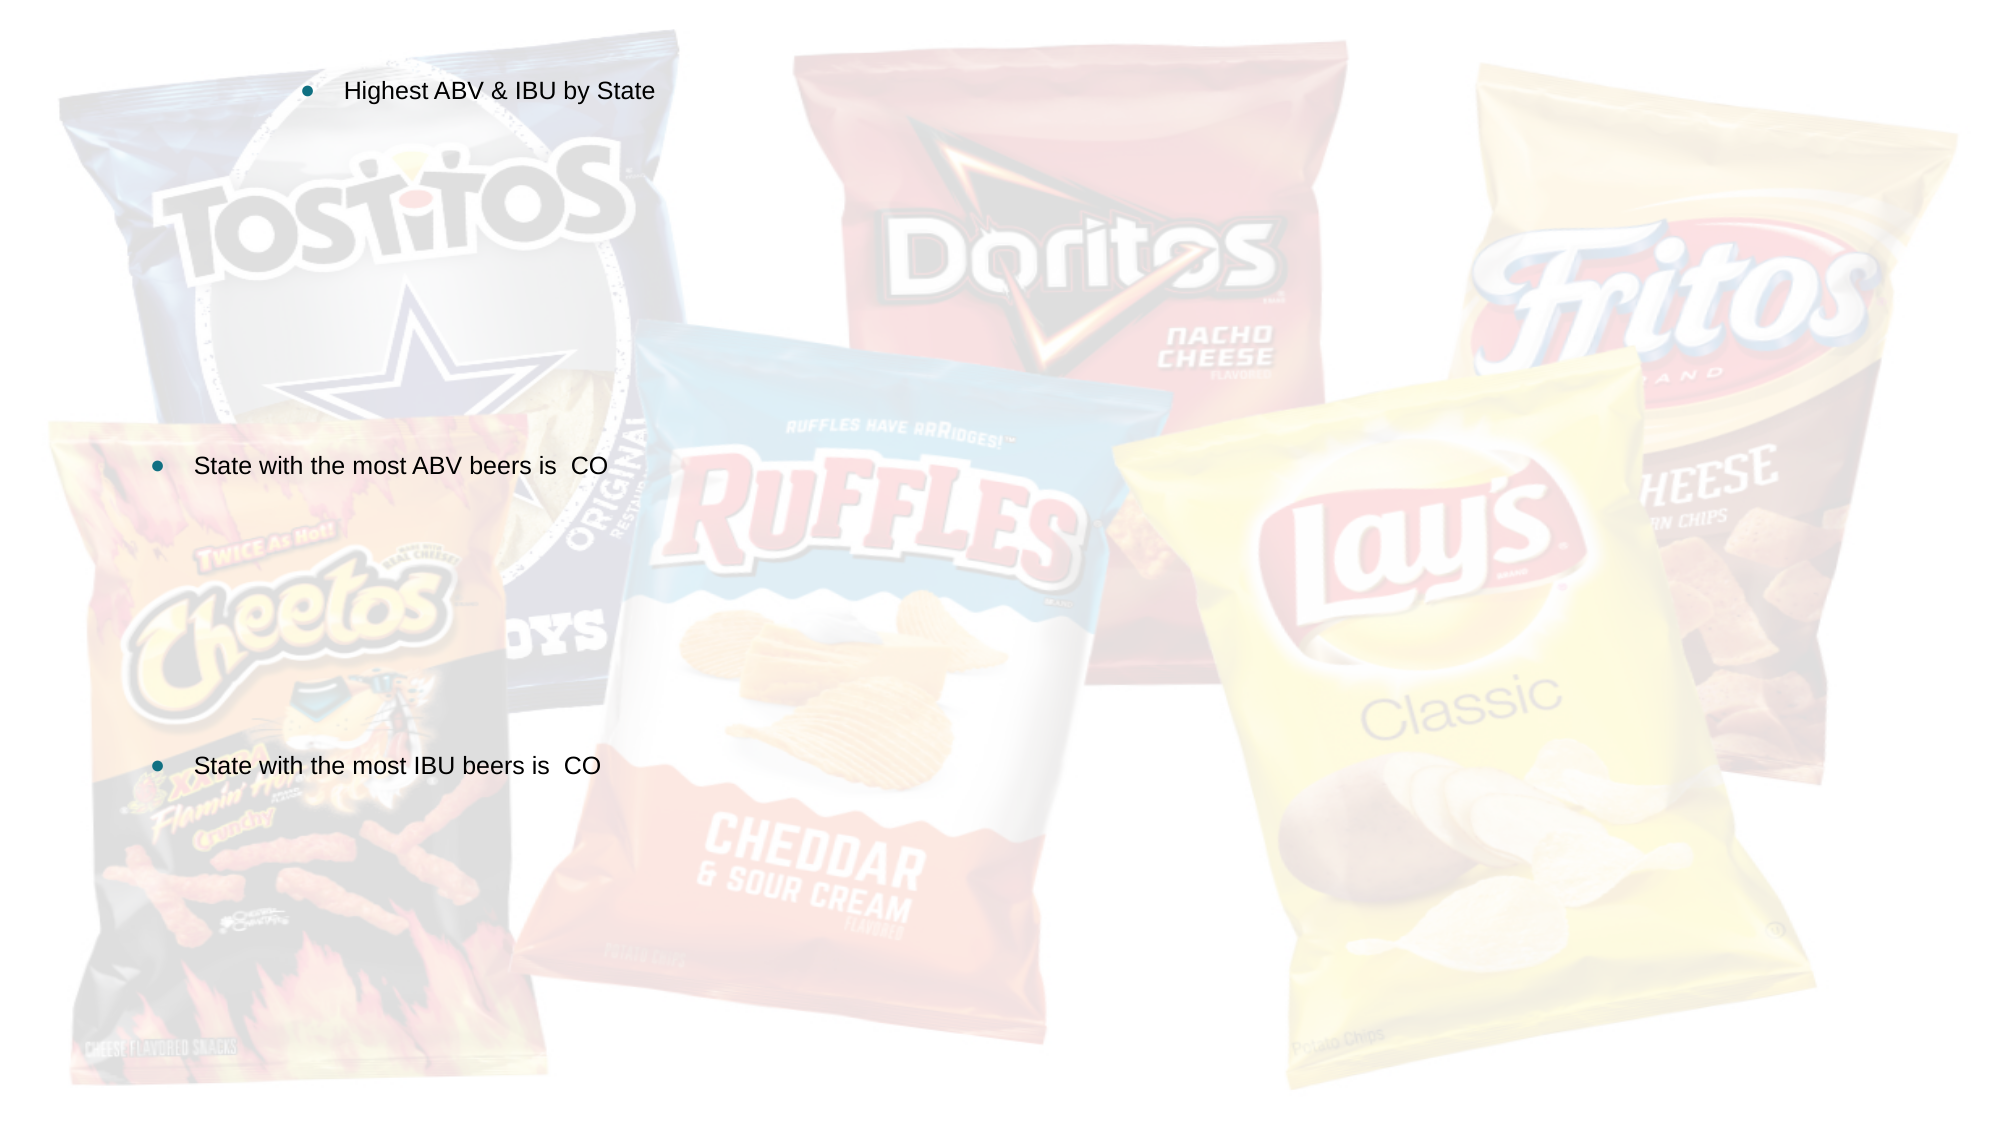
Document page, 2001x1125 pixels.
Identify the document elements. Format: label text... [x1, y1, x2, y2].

list State with the most IBU beers is CO [150, 750, 1950, 900]
list Highest ABV & IBU by State [300, 75, 1500, 225]
list State with the most ABV beers is CO [150, 450, 1950, 600]
